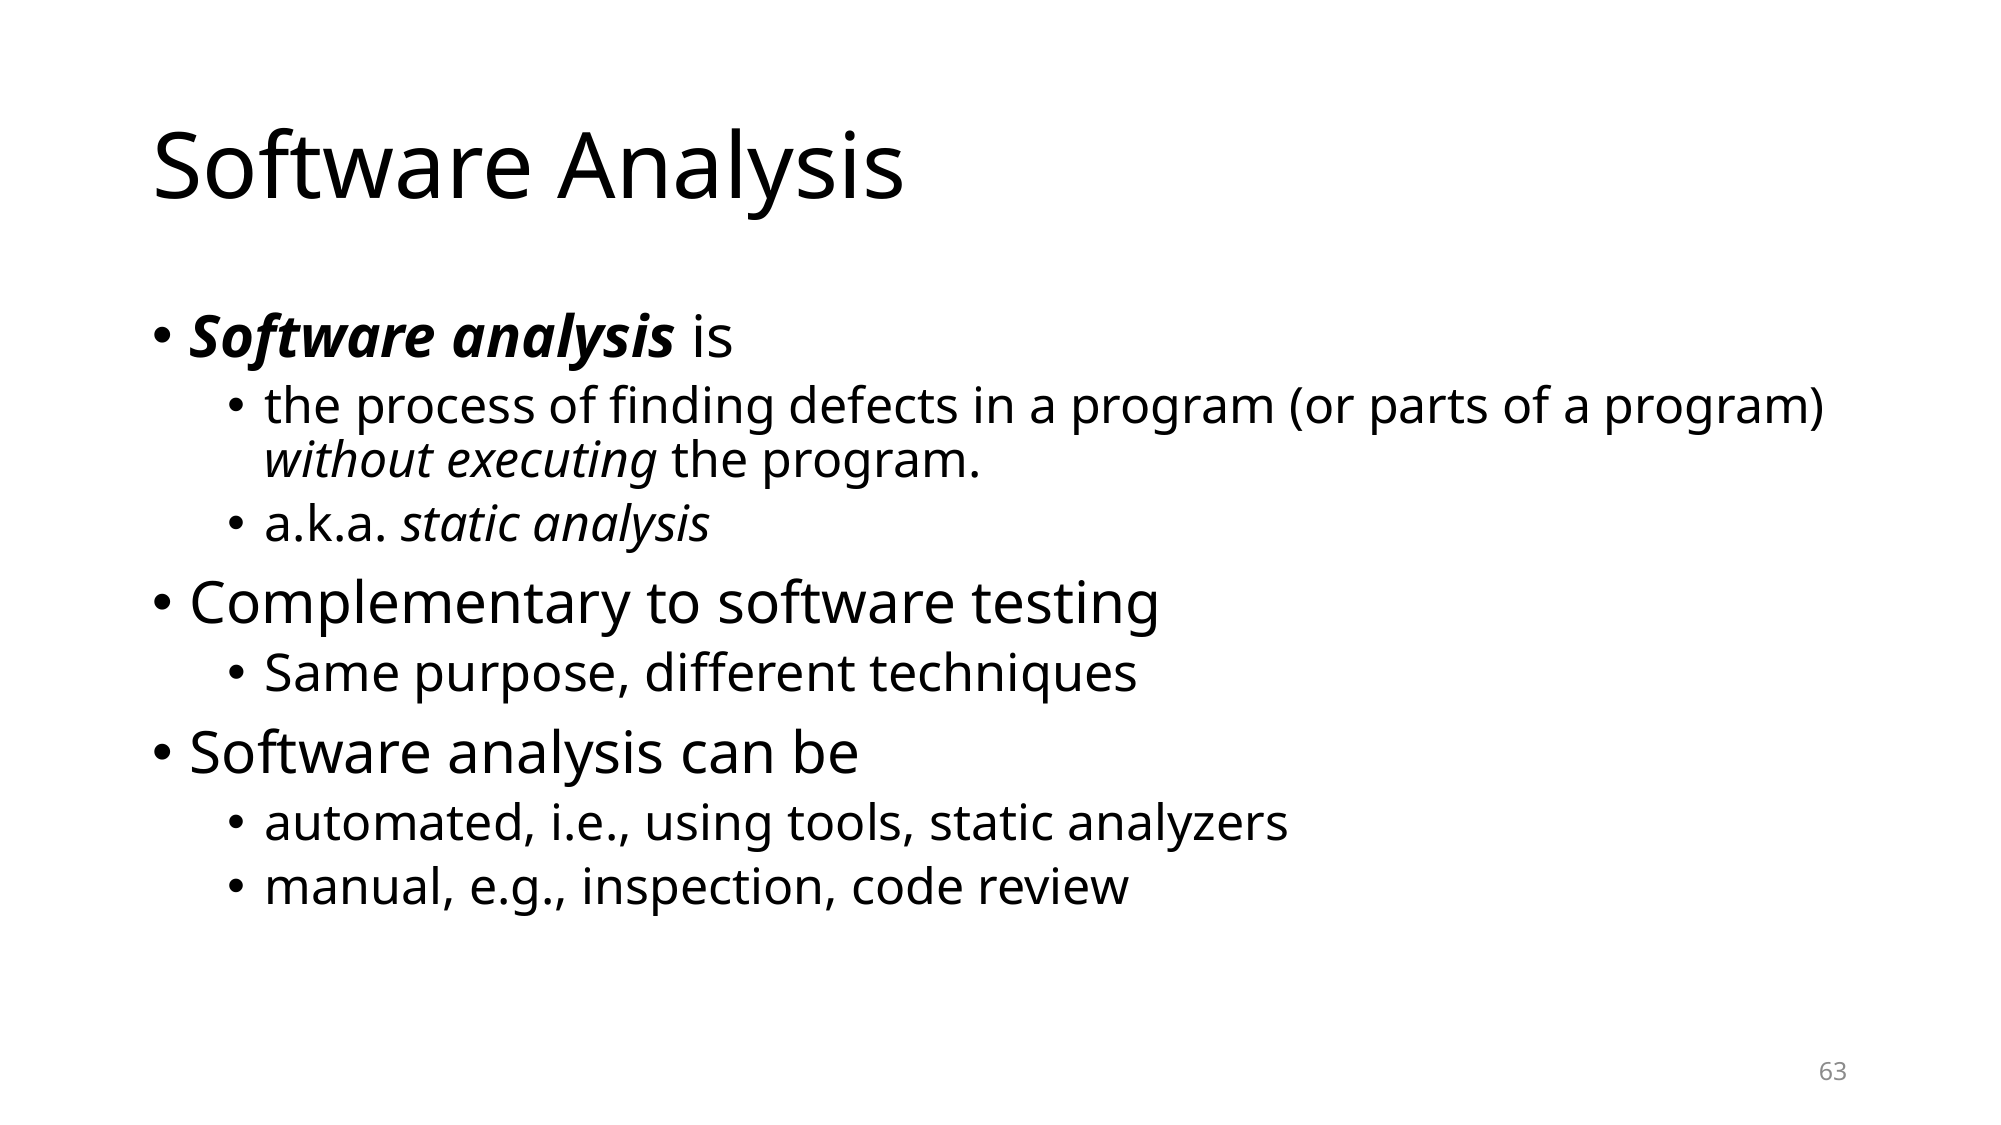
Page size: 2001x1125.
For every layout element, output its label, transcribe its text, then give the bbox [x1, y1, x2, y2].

slide_number 63 [1412, 1042, 1863, 1103]
title Software Analysis [137, 59, 1863, 278]
list Software analysis is the process of finding defects in a program (or parts of a program) without executing the program. a.k.a. static analysis Complementary to software testing Same purpose, different techniques Software analysis can be automated, i.e., using tools, static analyzers manual, e.g., inspection, code review [137, 299, 1863, 1014]
